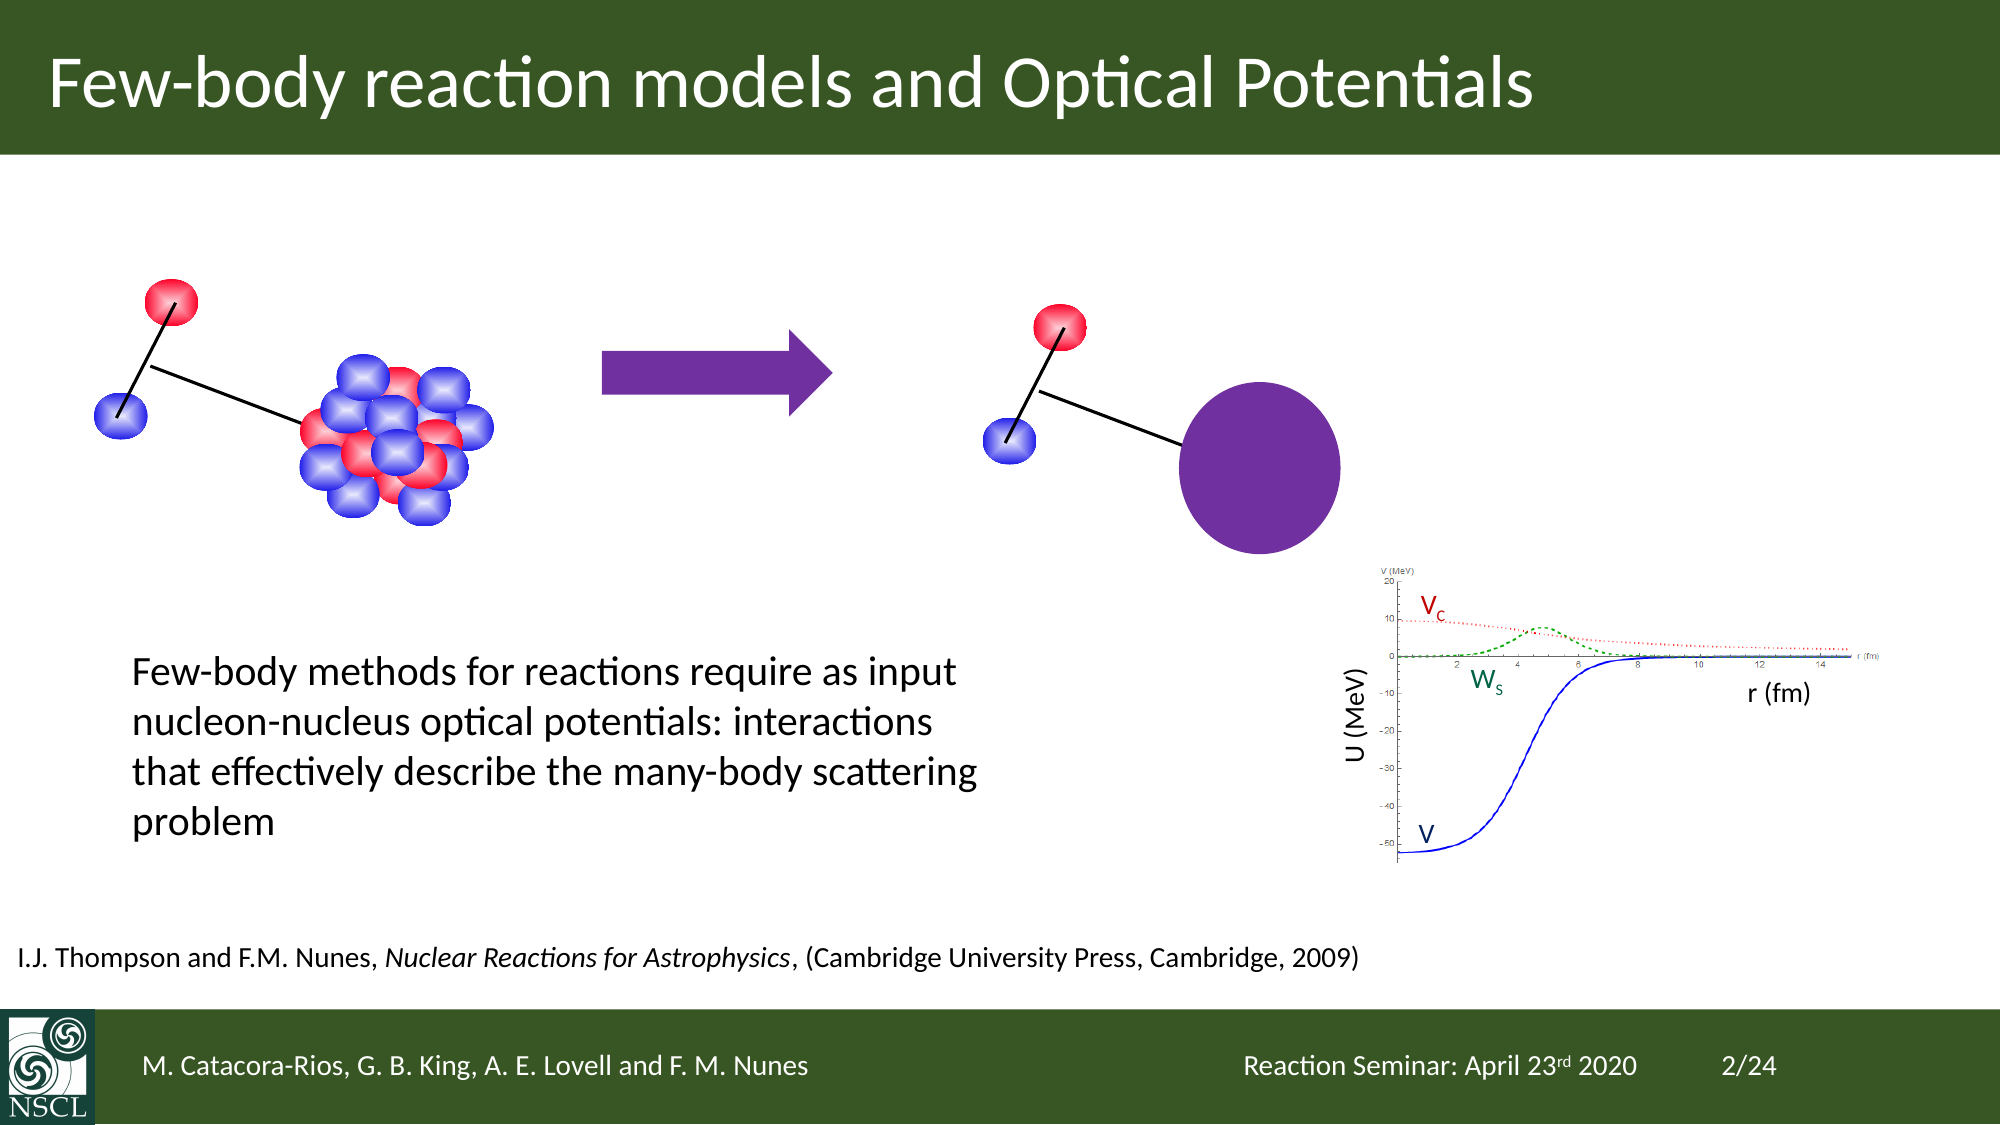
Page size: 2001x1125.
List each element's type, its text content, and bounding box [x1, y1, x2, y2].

picture [0, 1009, 95, 1125]
text_box [94, 392, 148, 440]
text_box [371, 429, 425, 476]
text_box [320, 387, 372, 434]
text_box [982, 417, 1037, 465]
text_box [300, 408, 351, 449]
text_box [417, 366, 471, 414]
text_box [1328, 562, 1897, 872]
text_box [1033, 304, 1087, 352]
text_box M. Catacora-Rios, G. B. King, A. E. Lovell and F. M. Nunes Reaction Seminar: April 23rd 2020 2/24 [95, 1009, 2000, 1124]
text_box [601, 329, 833, 417]
text_box [336, 354, 391, 401]
text_box [397, 441, 448, 489]
text_box [382, 366, 421, 408]
text_box [341, 429, 384, 478]
text_box I.J. Thompson and F.M. Nunes, Nuclear Reactions for Astrophysics, (Cambridge University Press, Cambridge, 2009) [2, 931, 1423, 981]
text_box [144, 279, 199, 327]
text_box [416, 419, 463, 450]
text_box Few-body reaction models and Optical Potentials [0, 0, 2000, 155]
text_box [364, 394, 419, 438]
text_box Few-body methods for reactions require as input nucleon-nucleus optical potentials: interactions that effectively describe the many-body scattering problem [117, 636, 1020, 852]
text_box [429, 443, 469, 491]
text_box [397, 485, 452, 527]
text_box [1178, 382, 1341, 555]
text_box [374, 474, 405, 505]
text_box [326, 474, 380, 519]
text_box [456, 404, 494, 452]
text_box [299, 443, 352, 491]
text_box [417, 404, 457, 426]
